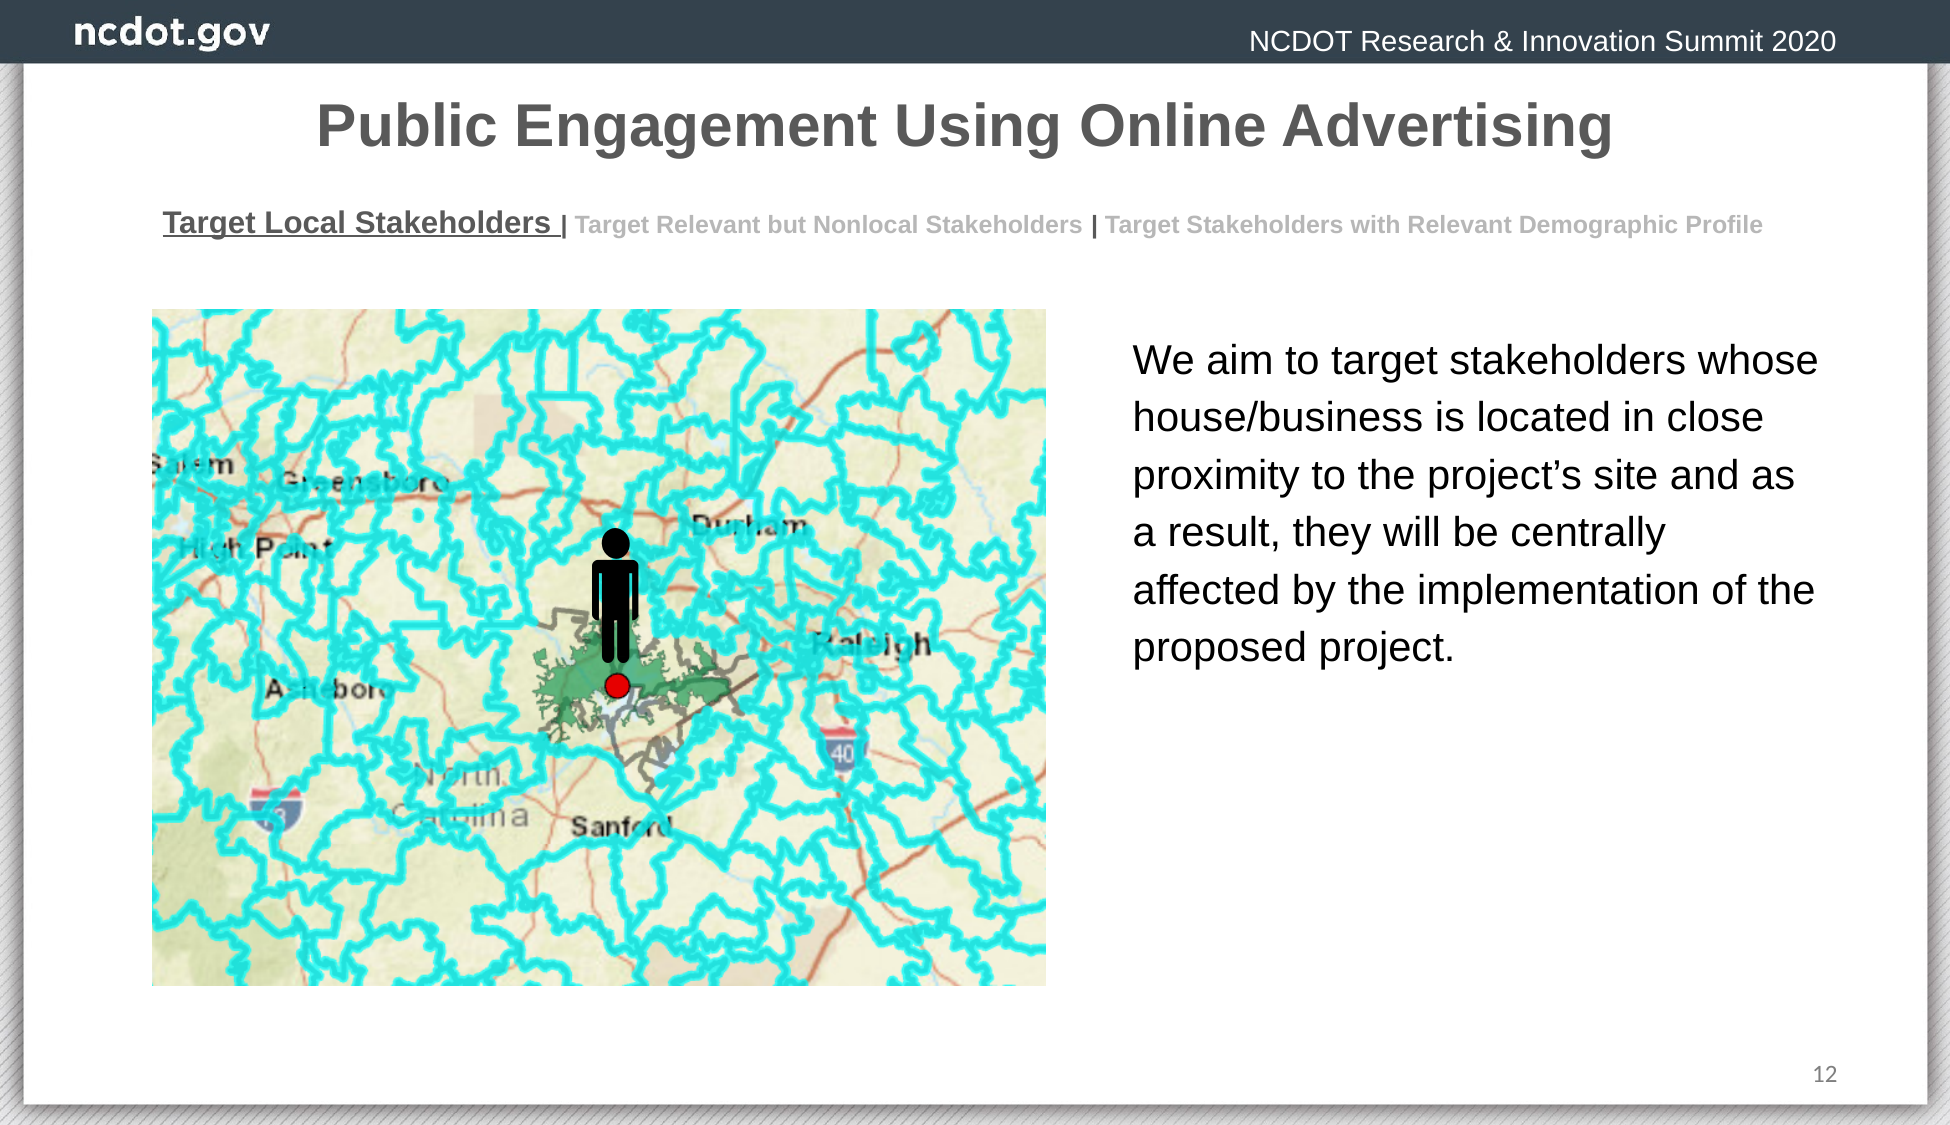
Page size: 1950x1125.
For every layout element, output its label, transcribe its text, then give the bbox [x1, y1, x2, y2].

slide_number 12 [1397, 1042, 1853, 1103]
list NCDOT Research & Innovation Summit 2020 [1031, 14, 1853, 58]
text_box Public Engagement Using Online Advertising Target Local Stakeholders | Target Relevant but Nonlocal Stakeholders | Target Stakeholders with Relevant Demographic Profile [100, 70, 1850, 245]
text_box We aim to target stakeholders whose house/business is located in close proximity to the project’s site and as a result, they will be centrally affected by the implementation of the proposed project. [1117, 309, 1835, 860]
picture [0, 0, 1950, 1125]
